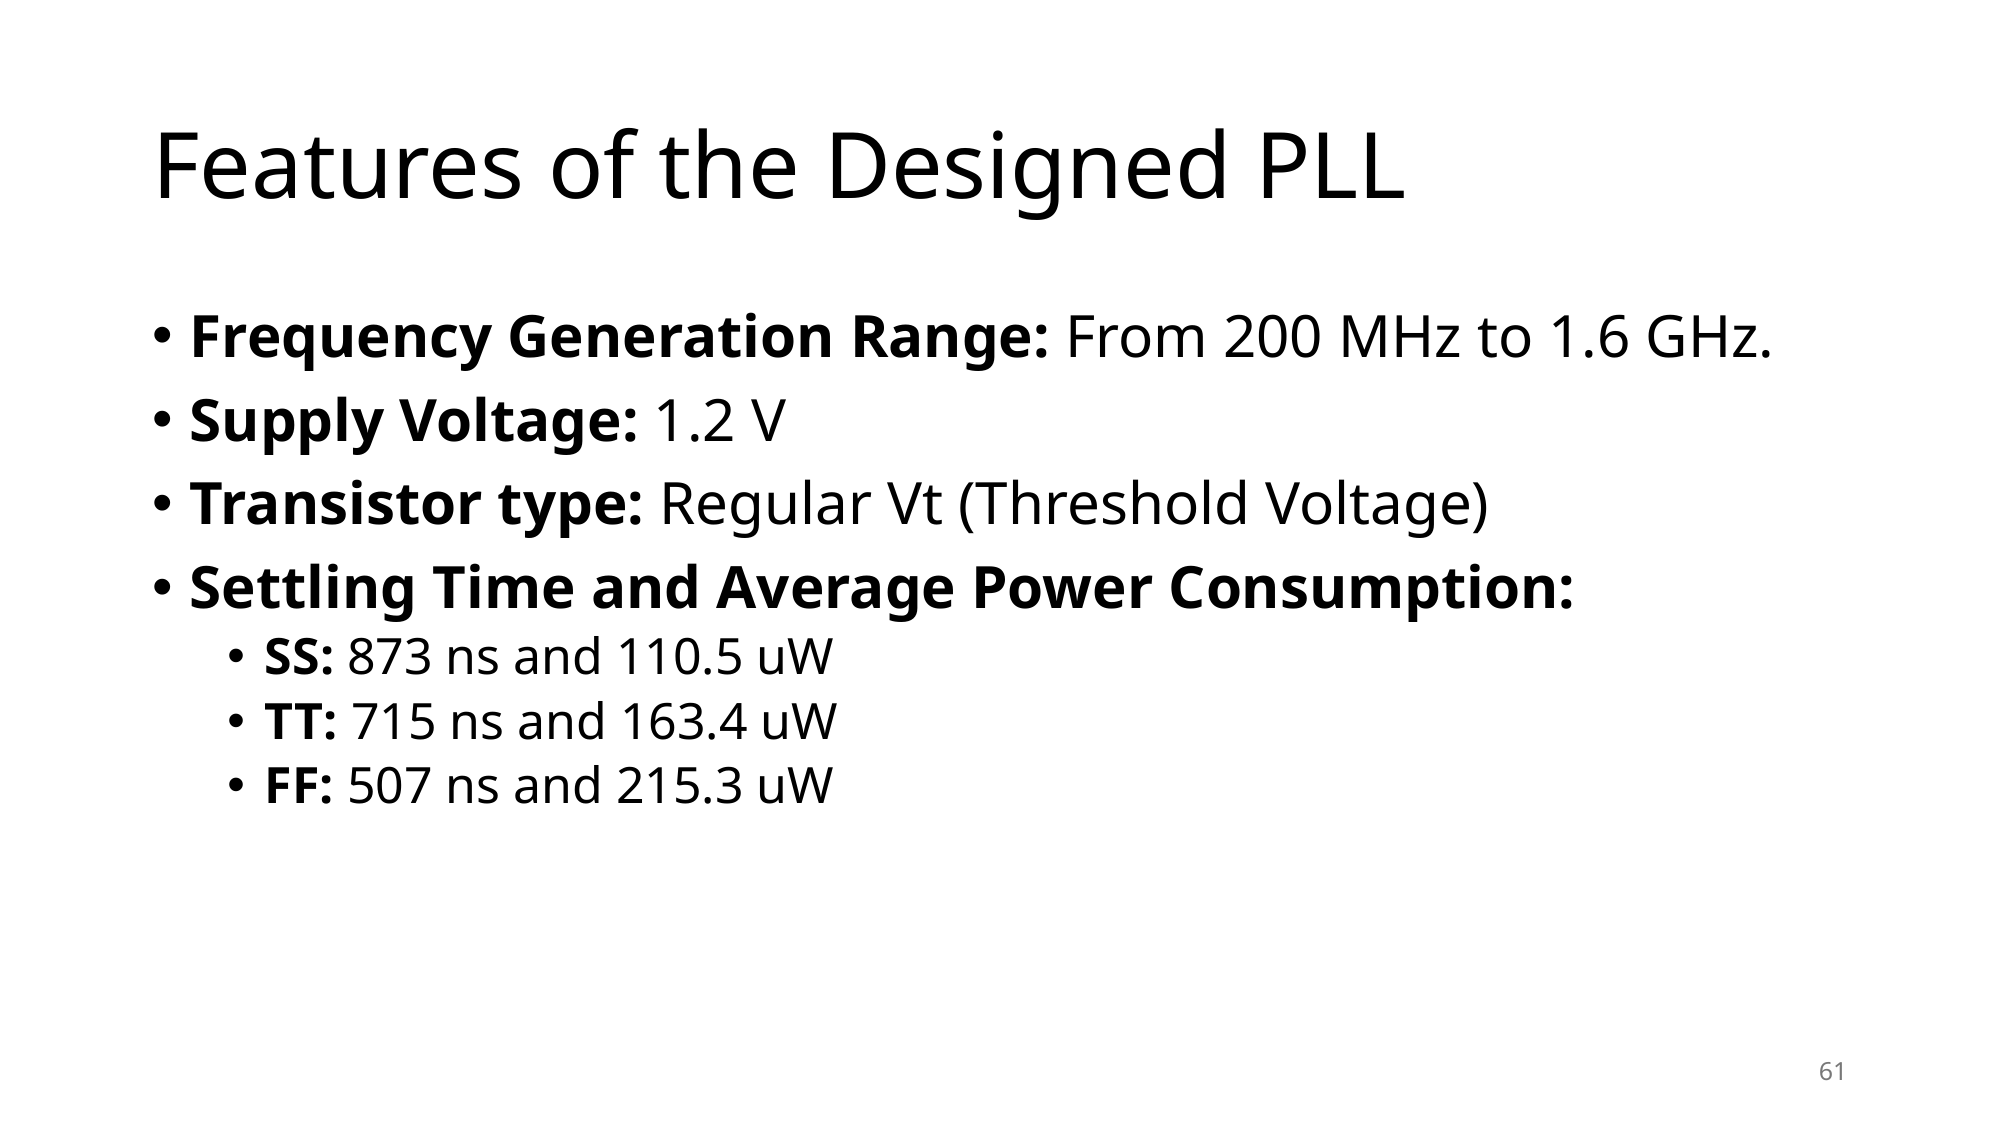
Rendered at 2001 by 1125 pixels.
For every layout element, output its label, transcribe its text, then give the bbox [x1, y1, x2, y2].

slide_number 61 [1412, 1042, 1863, 1103]
list Frequency Generation Range: From 200 MHz to 1.6 GHz. Supply Voltage: 1.2 V Transistor type: Regular Vt (Threshold Voltage) Settling Time and Average Power Consumption: SS: 873 ns and 110.5 uW TT: 715 ns and 163.4 uW FF: 507 ns and 215.3 uW [137, 299, 1863, 1014]
title Features of the Designed PLL [137, 59, 1863, 278]
